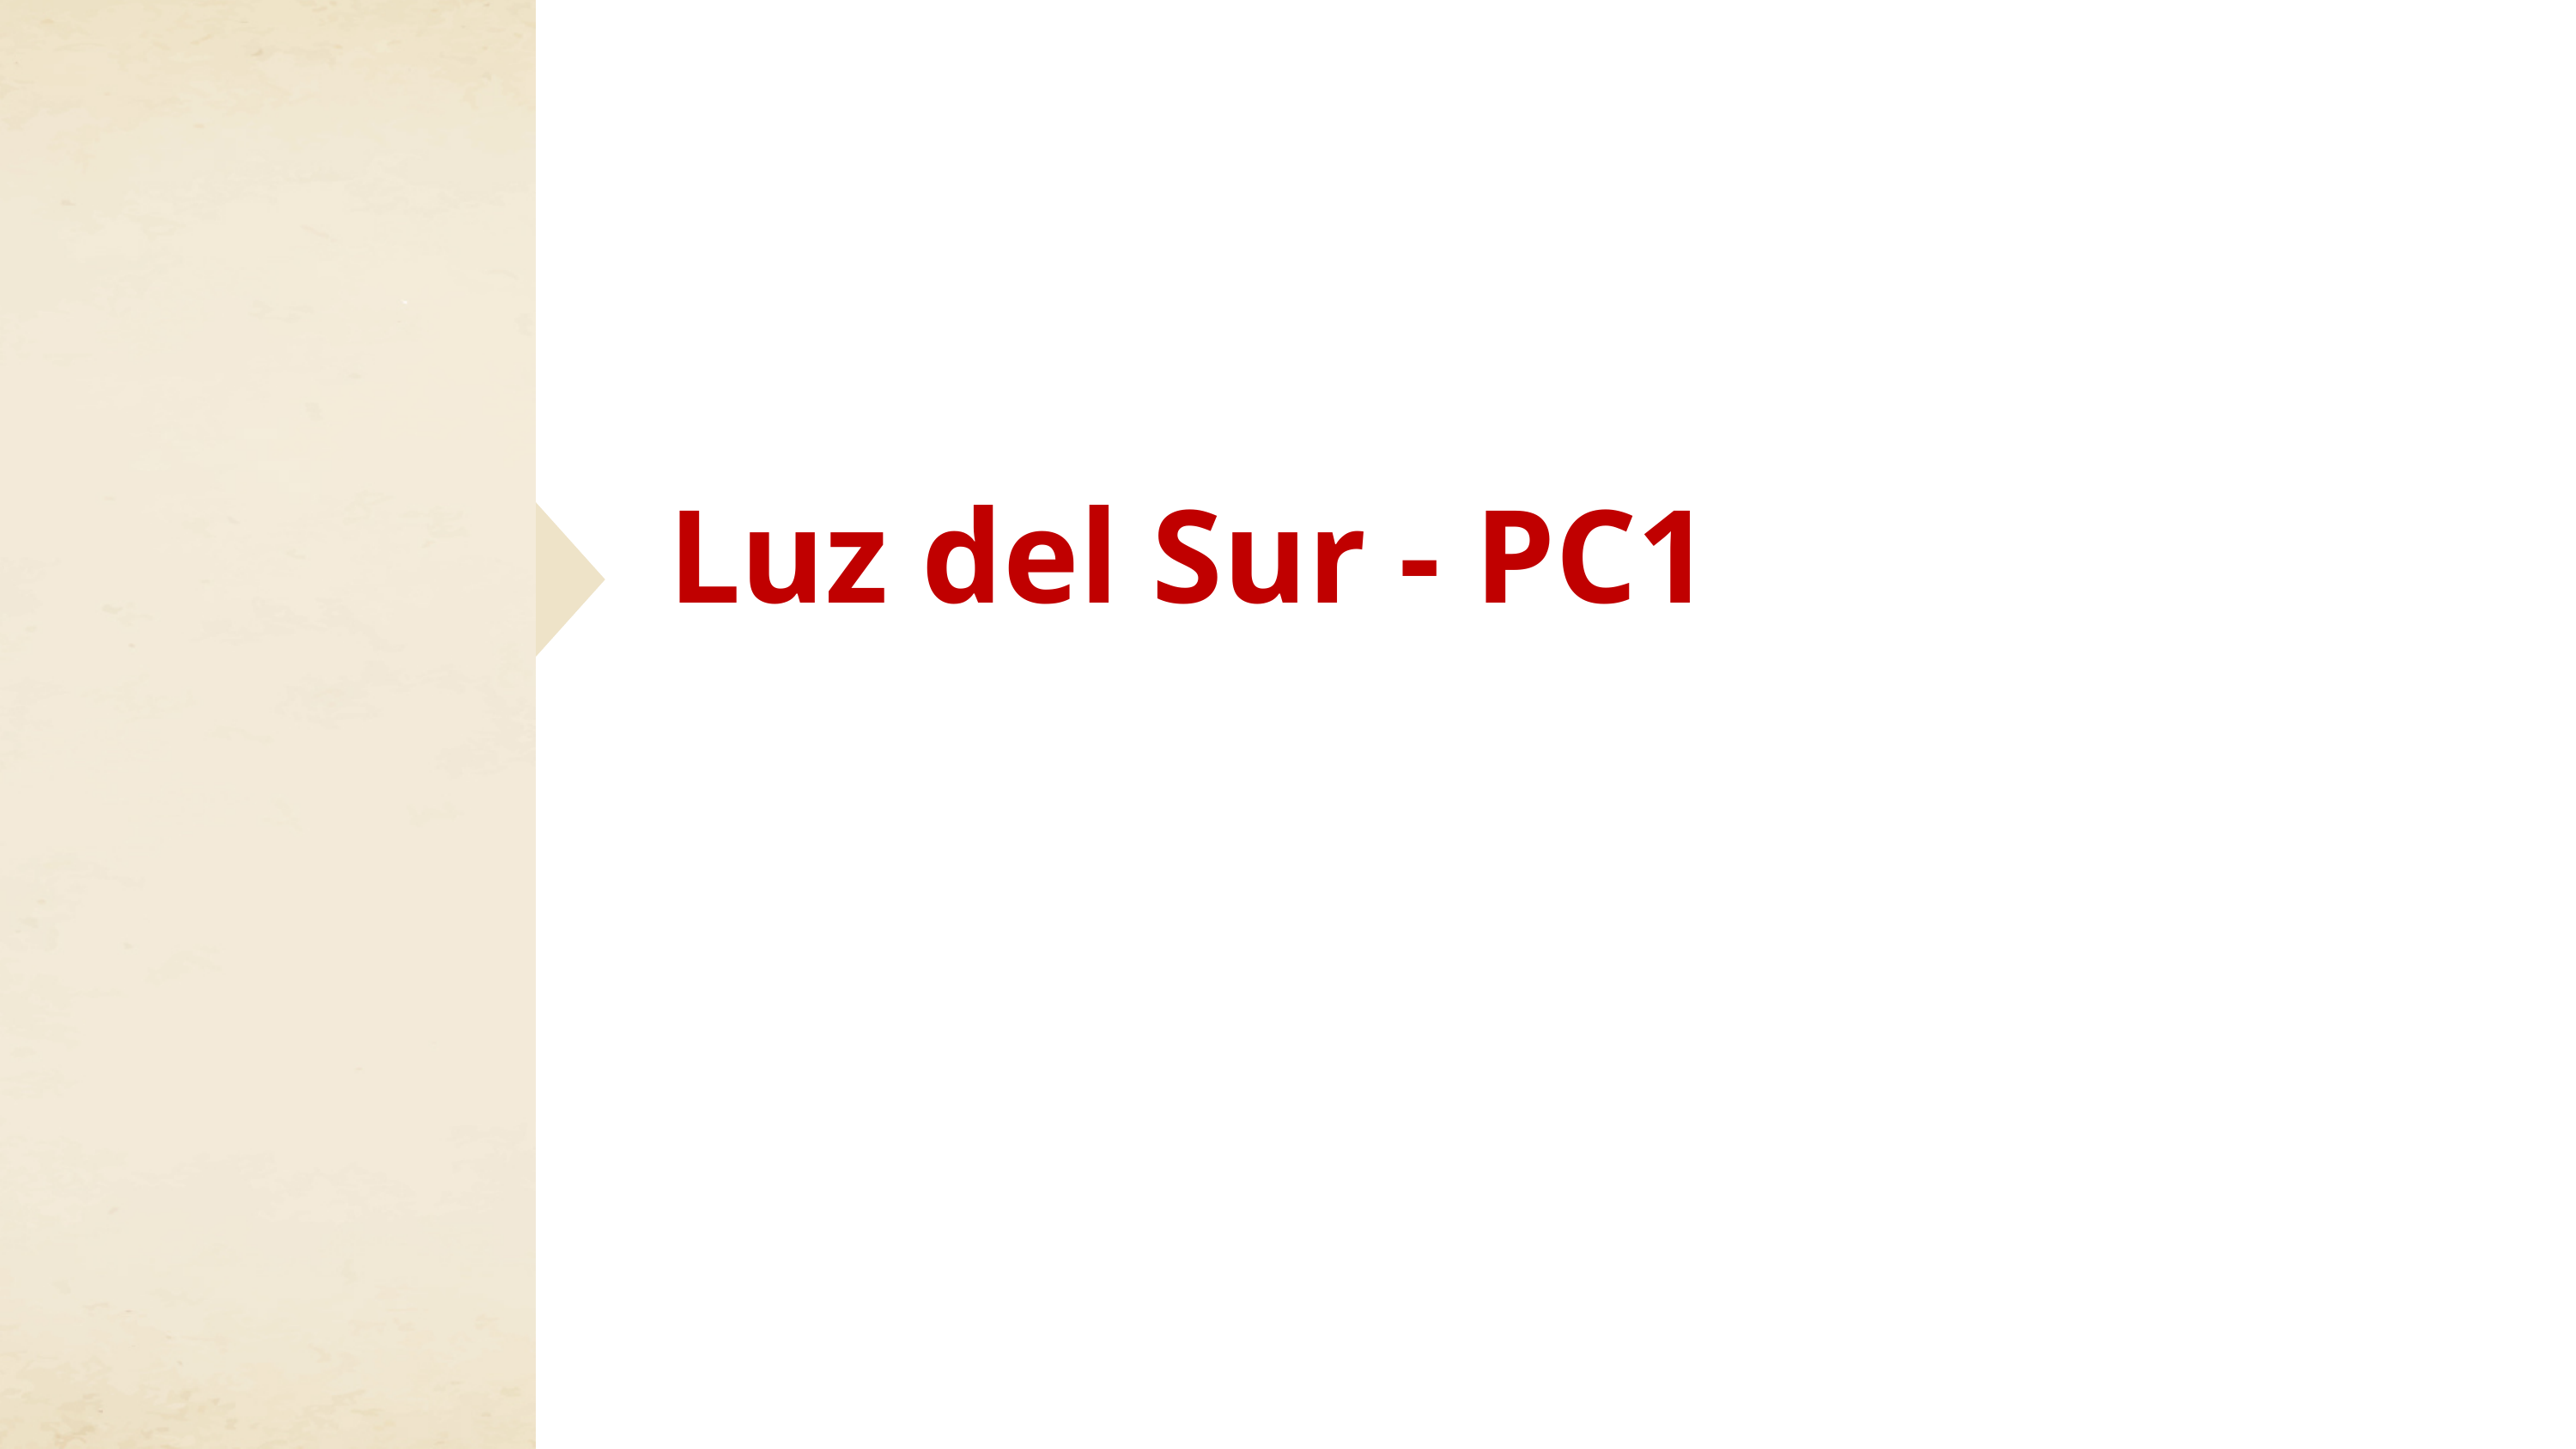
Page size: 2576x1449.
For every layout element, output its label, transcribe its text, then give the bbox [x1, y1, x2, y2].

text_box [0, 0, 537, 1449]
text_box Luz del Sur - PC1 [668, 474, 2309, 629]
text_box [543, 544, 648, 615]
